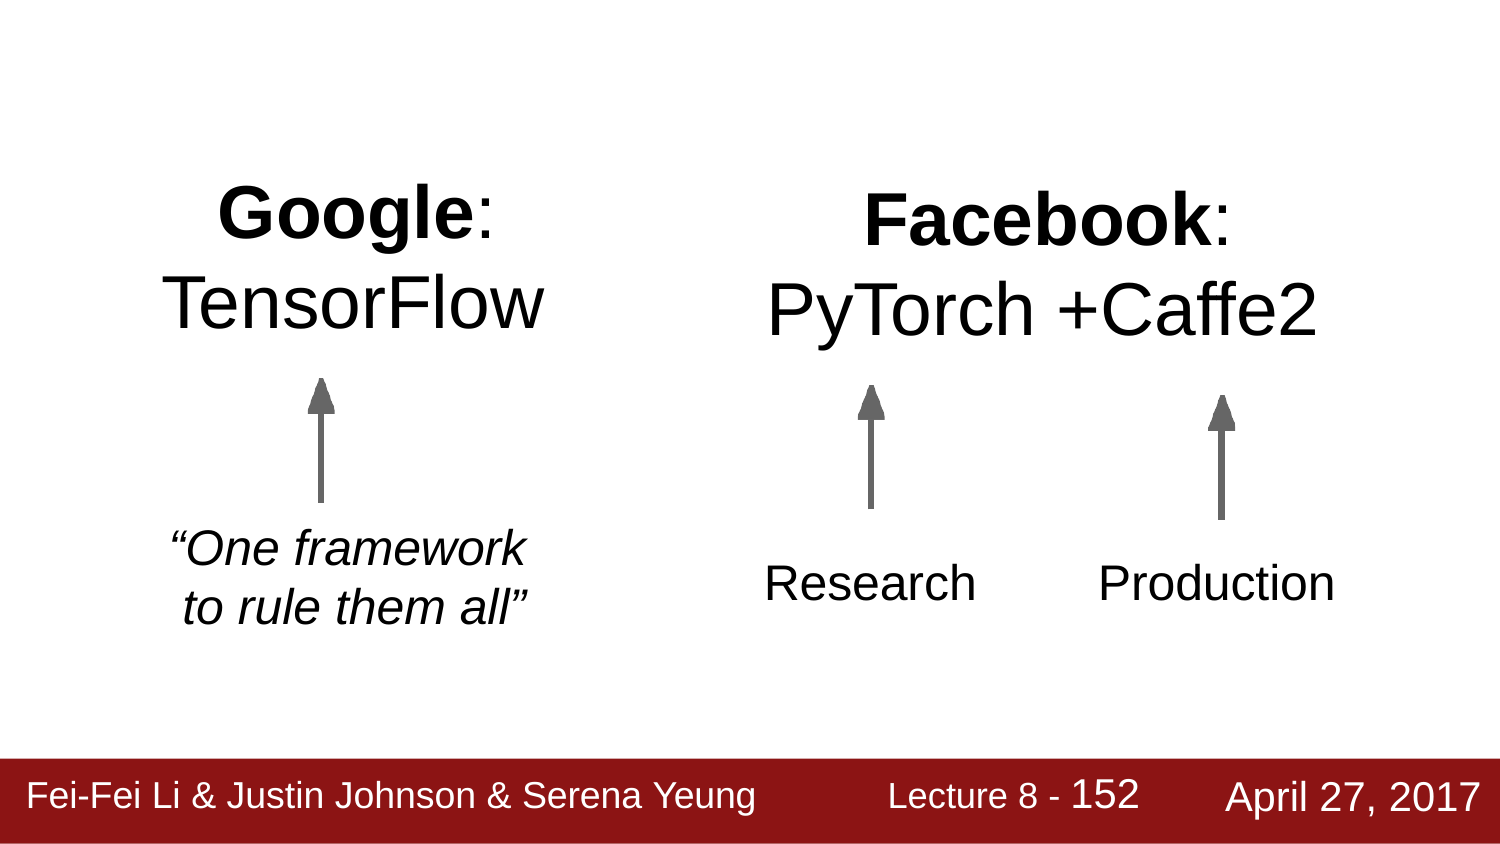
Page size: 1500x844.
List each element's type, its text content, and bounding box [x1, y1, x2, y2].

text_box Production [1095, 548, 1339, 611]
slide_number Fei-Fei Li & Justin Johnson & Serena Yeung [23, 772, 765, 844]
text_box [857, 385, 885, 420]
slide_number Lecture 8 - 152 [885, 771, 1174, 844]
text_box Research [761, 548, 980, 611]
text_box [307, 378, 335, 414]
text_box Facebook: PyTorch +Caffe2 [764, 168, 1332, 351]
text_box [1208, 395, 1236, 431]
footer April 27, 2017 [1223, 771, 1484, 844]
text_box “One framework to rule them all” [166, 511, 529, 635]
title Google: TensorFlow [159, 161, 555, 344]
